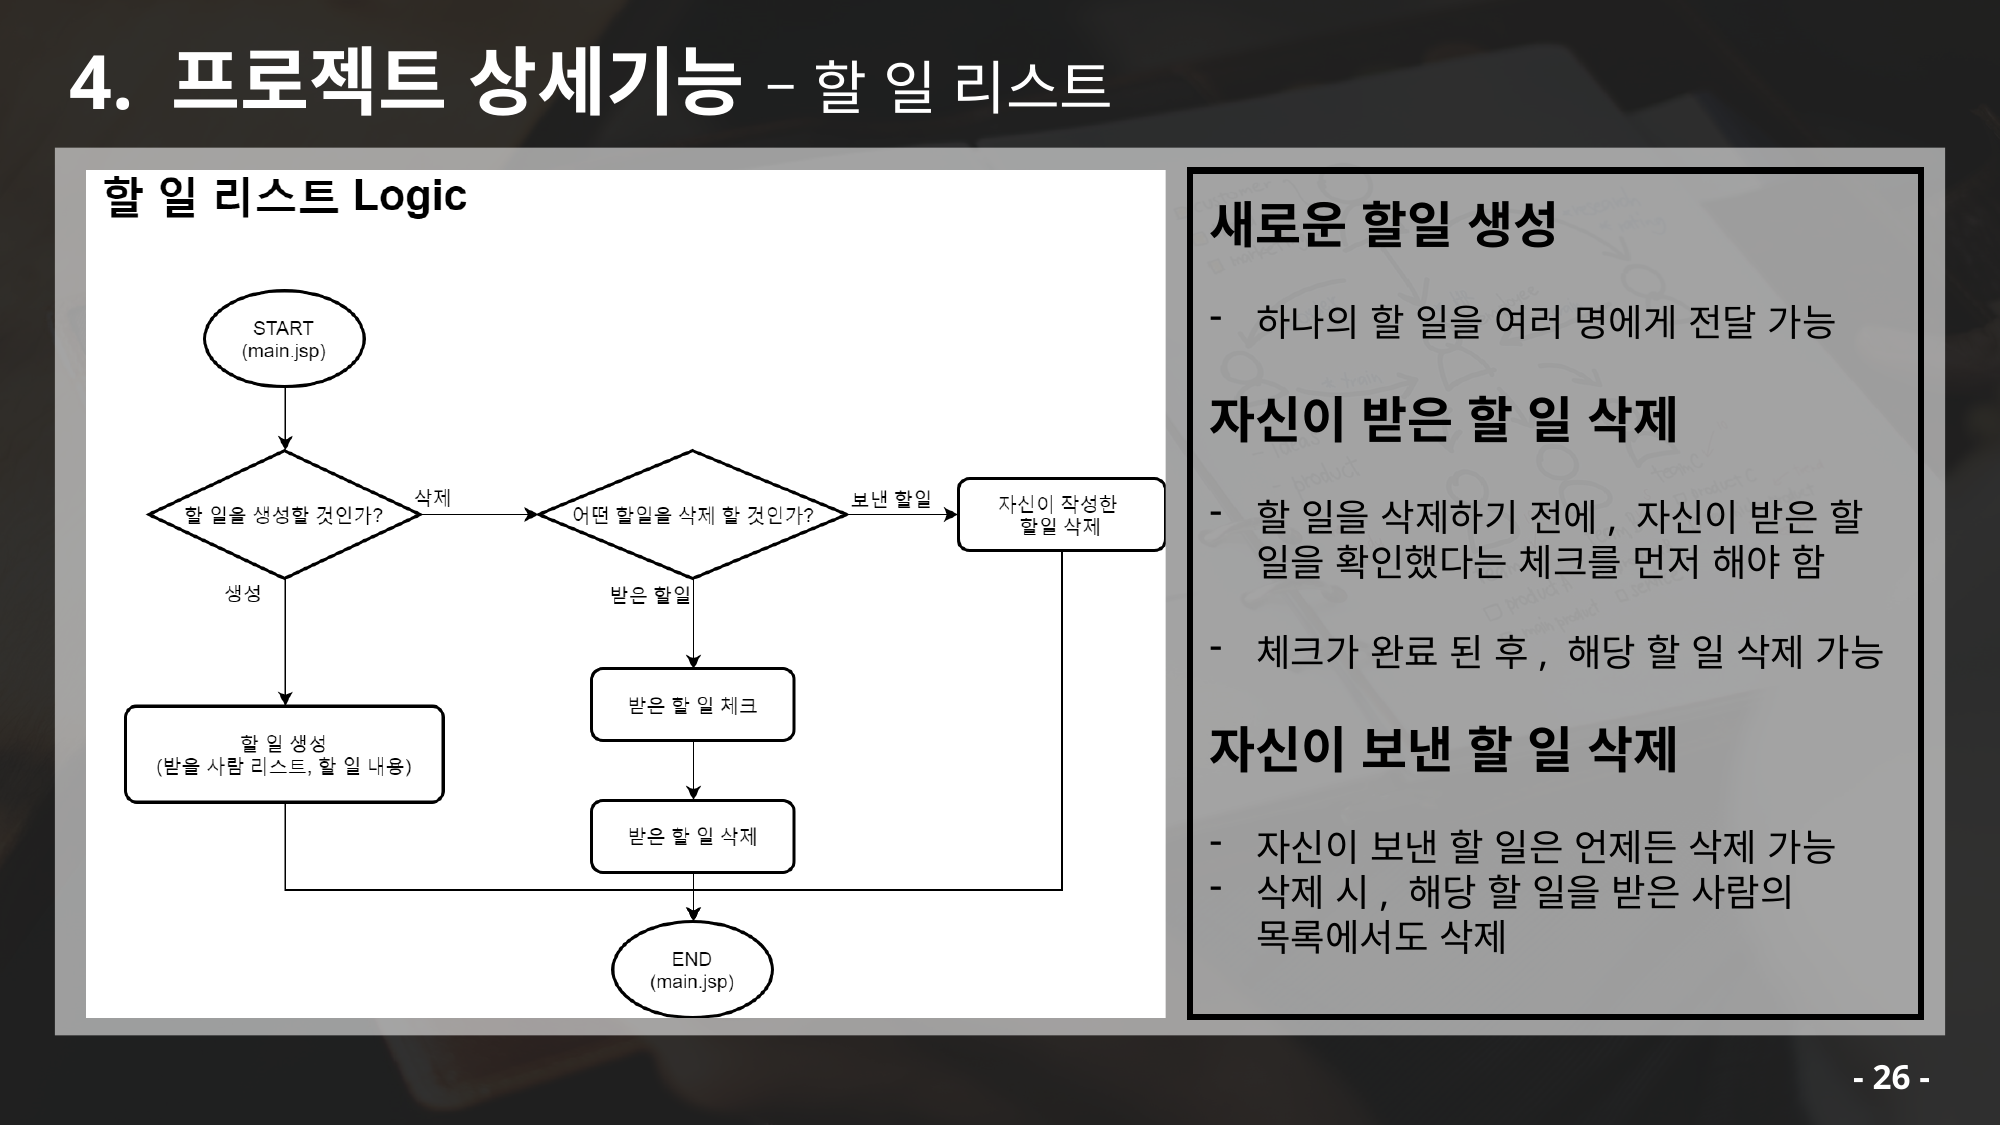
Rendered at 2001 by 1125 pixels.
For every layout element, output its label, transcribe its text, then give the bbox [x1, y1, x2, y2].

picture [86, 170, 1166, 1018]
slide_number 26 [1495, 1049, 1946, 1109]
text_box 새로운 할일 생성 하나의 할 일을 여러 명에게 전달 가능 자신이 받은 할 일 삭제 할 일을 삭제하기 전에, 자신이 받은 할 일을 확인했다는 체크를 먼저 해야 함 체크가 완료 된 후, 해당 할 일 삭제 가능 자신이 보낸 할 일 삭제 자신이 보낸 할 일은 언제든 삭제 가능 삭제 시, 해당 할 일을 받은 사람의 목록에서도 삭제 [1194, 186, 1914, 966]
text_box 4. 프로젝트 상세기능 – 할 일 리스트 [55, 27, 1542, 133]
text_box [1189, 170, 1922, 1018]
